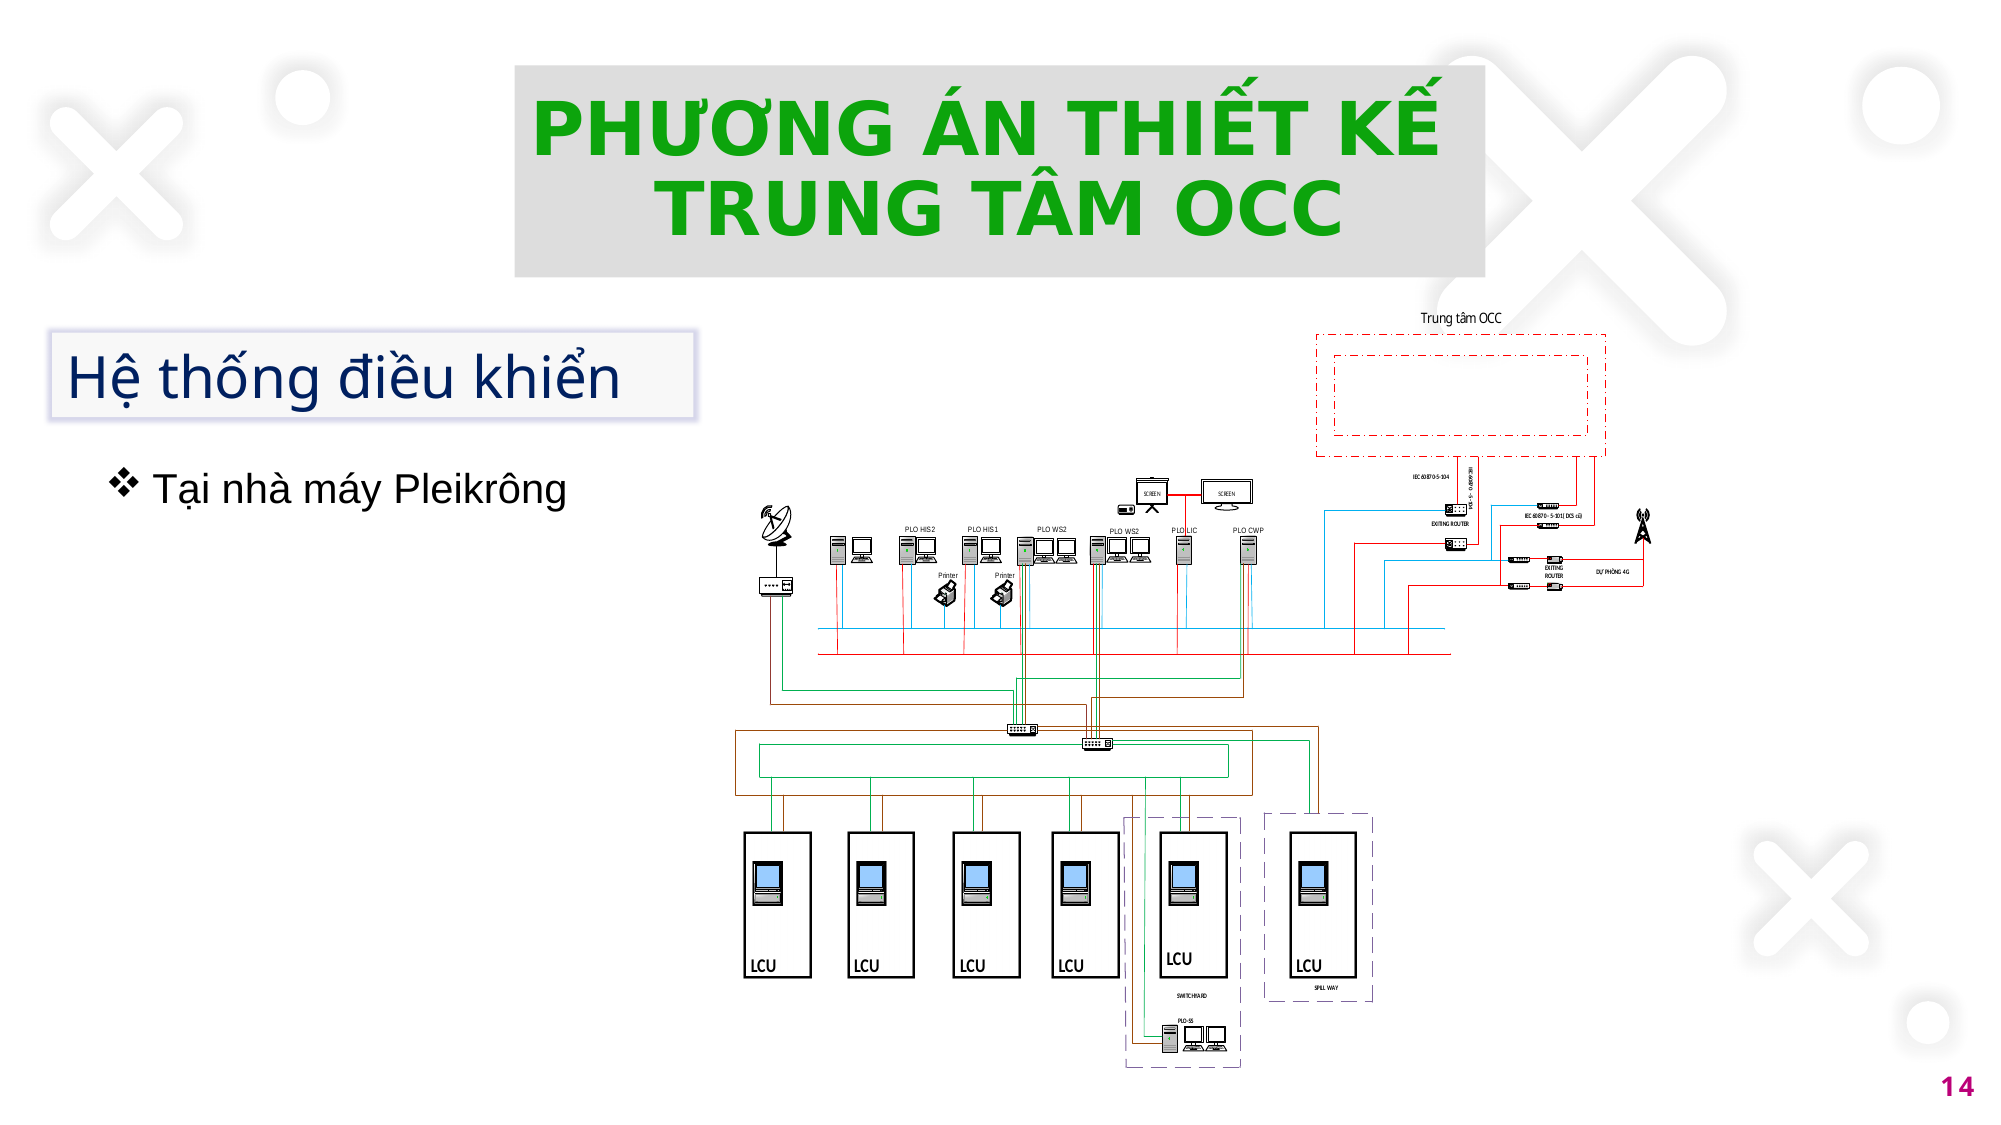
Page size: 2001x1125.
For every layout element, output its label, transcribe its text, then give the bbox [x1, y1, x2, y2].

text_box 14 [1902, 1049, 1990, 1125]
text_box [693, 301, 1684, 1097]
title PHƯƠNG ÁN THIẾT KẾ TRUNG TÂM OCC [514, 65, 1486, 278]
text_box Tại nhà máy Pleikrông [90, 454, 583, 520]
text_box Hệ thống điều khiển [52, 332, 693, 418]
